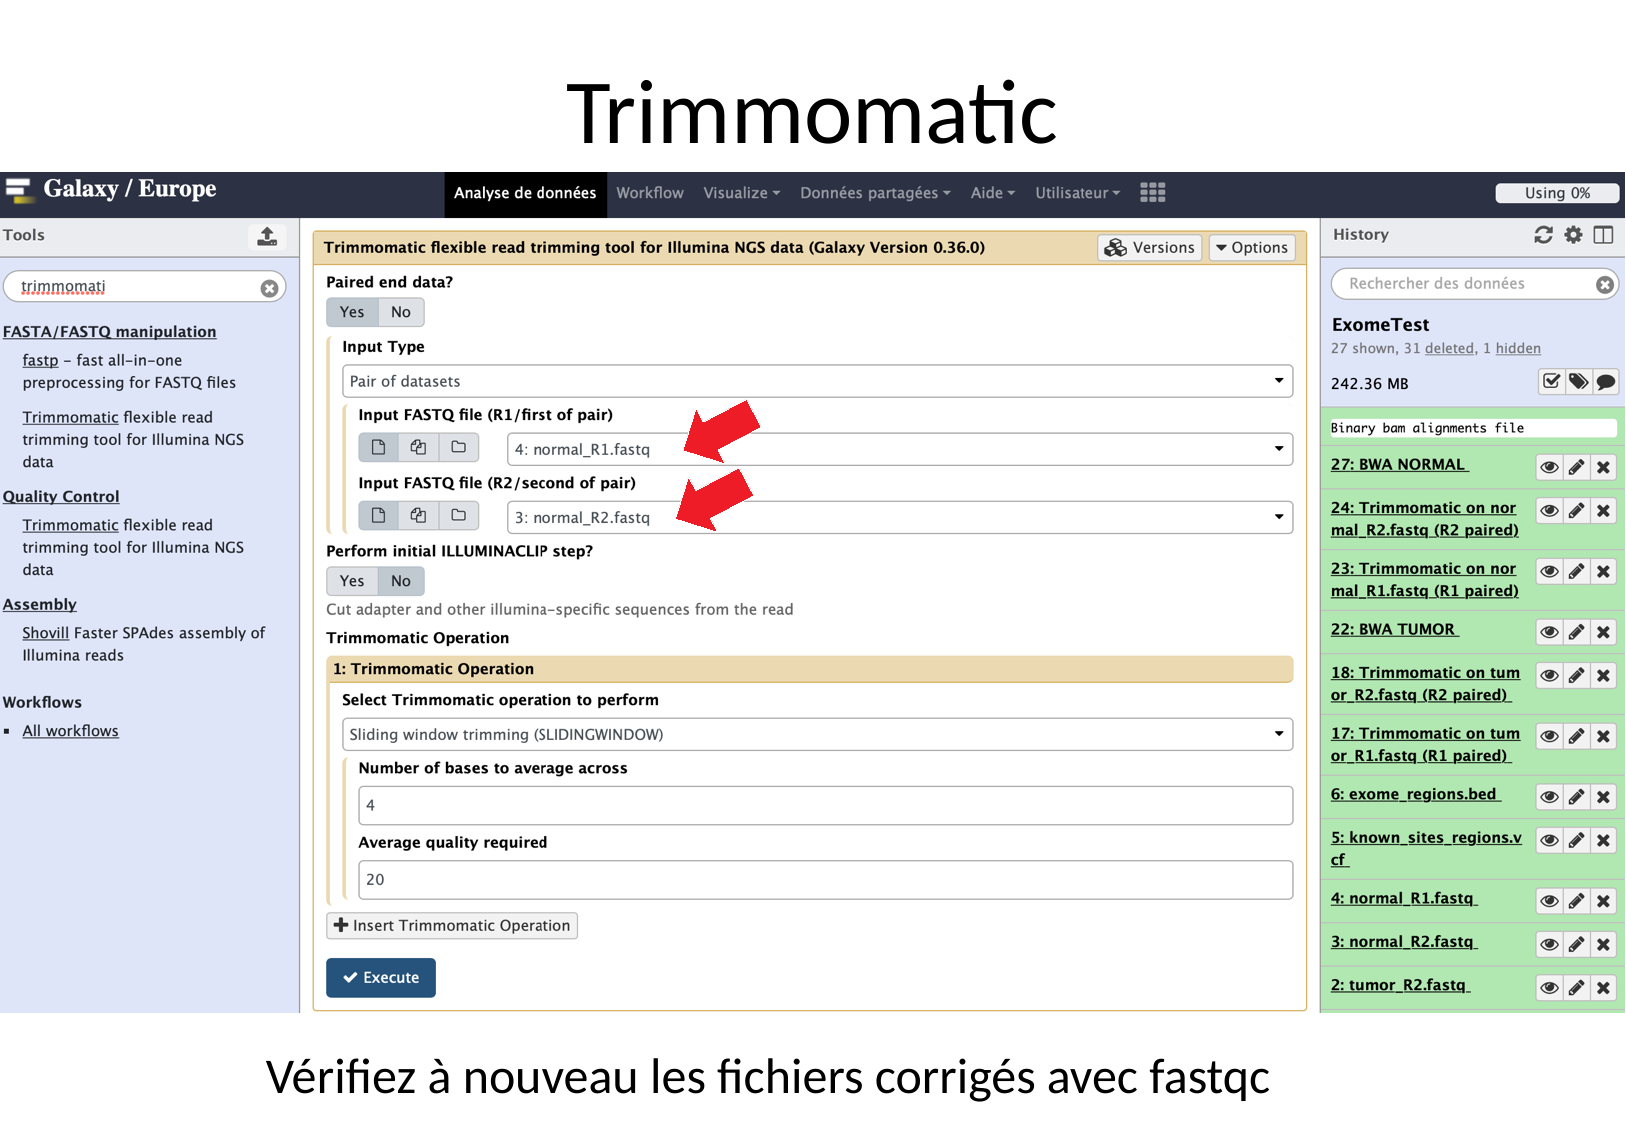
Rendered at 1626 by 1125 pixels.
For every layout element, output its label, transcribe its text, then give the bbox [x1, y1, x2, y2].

title Trimmomatic [121, 64, 1504, 149]
picture [0, 172, 1625, 1014]
text_box Vérifiez à nouveau les fichiers corrigés avec fastqc [251, 1036, 1287, 1112]
